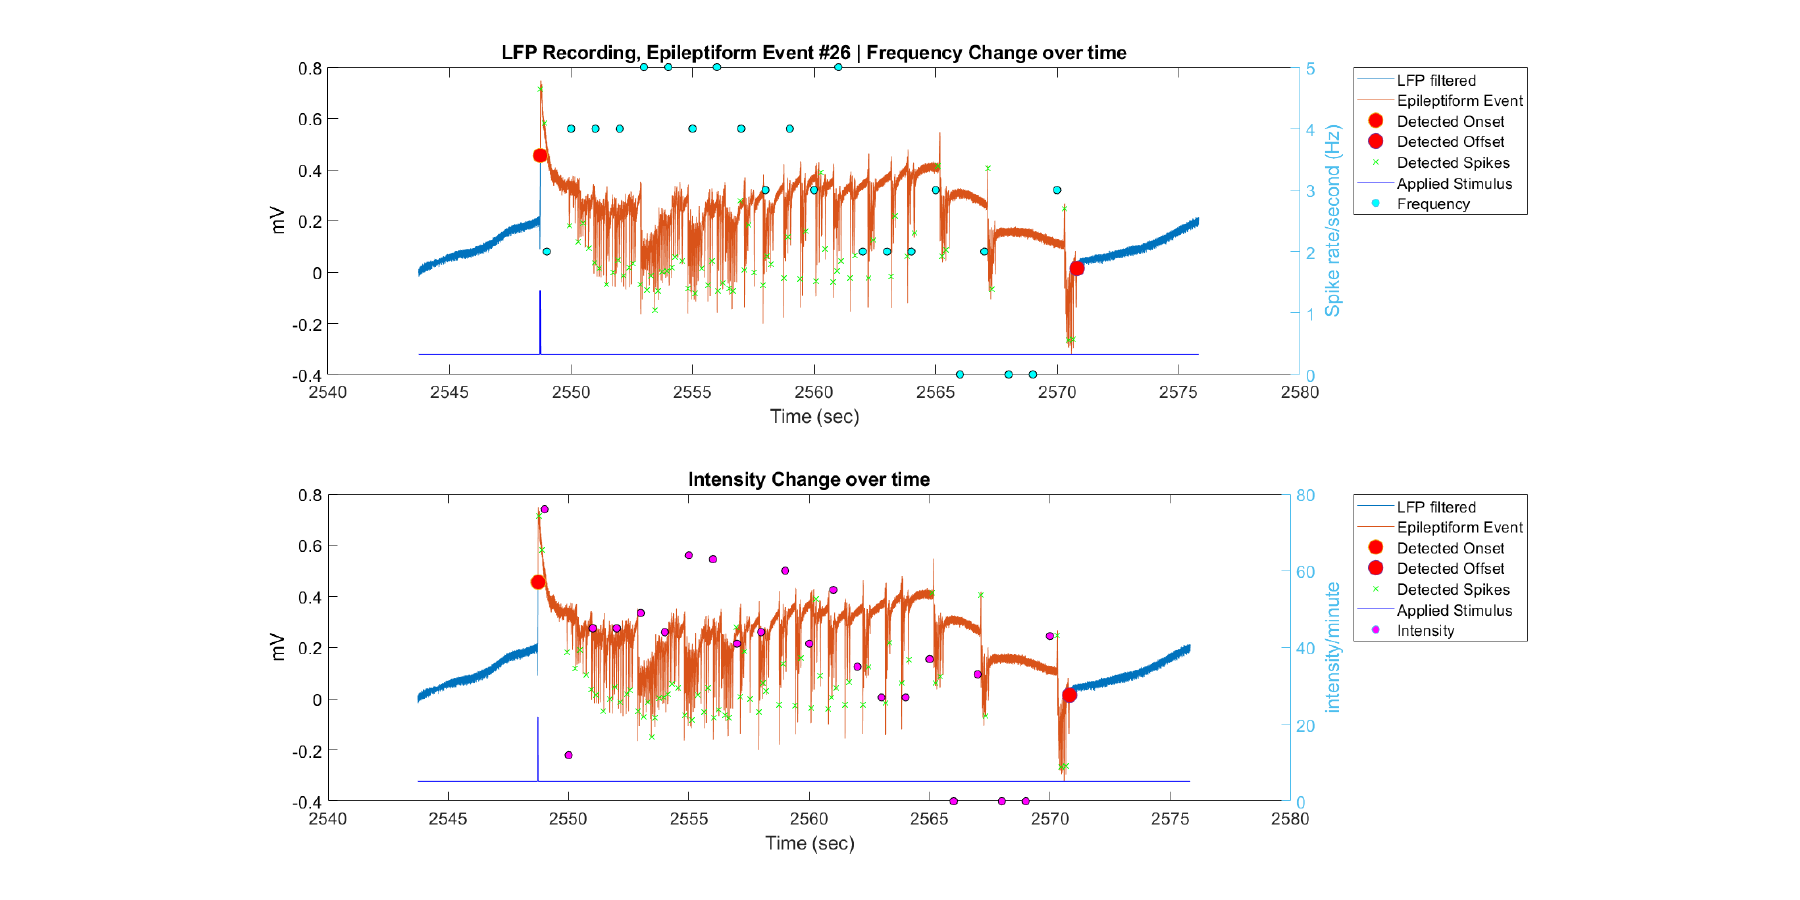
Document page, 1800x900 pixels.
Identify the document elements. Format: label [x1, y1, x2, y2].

picture [126, 0, 1674, 900]
